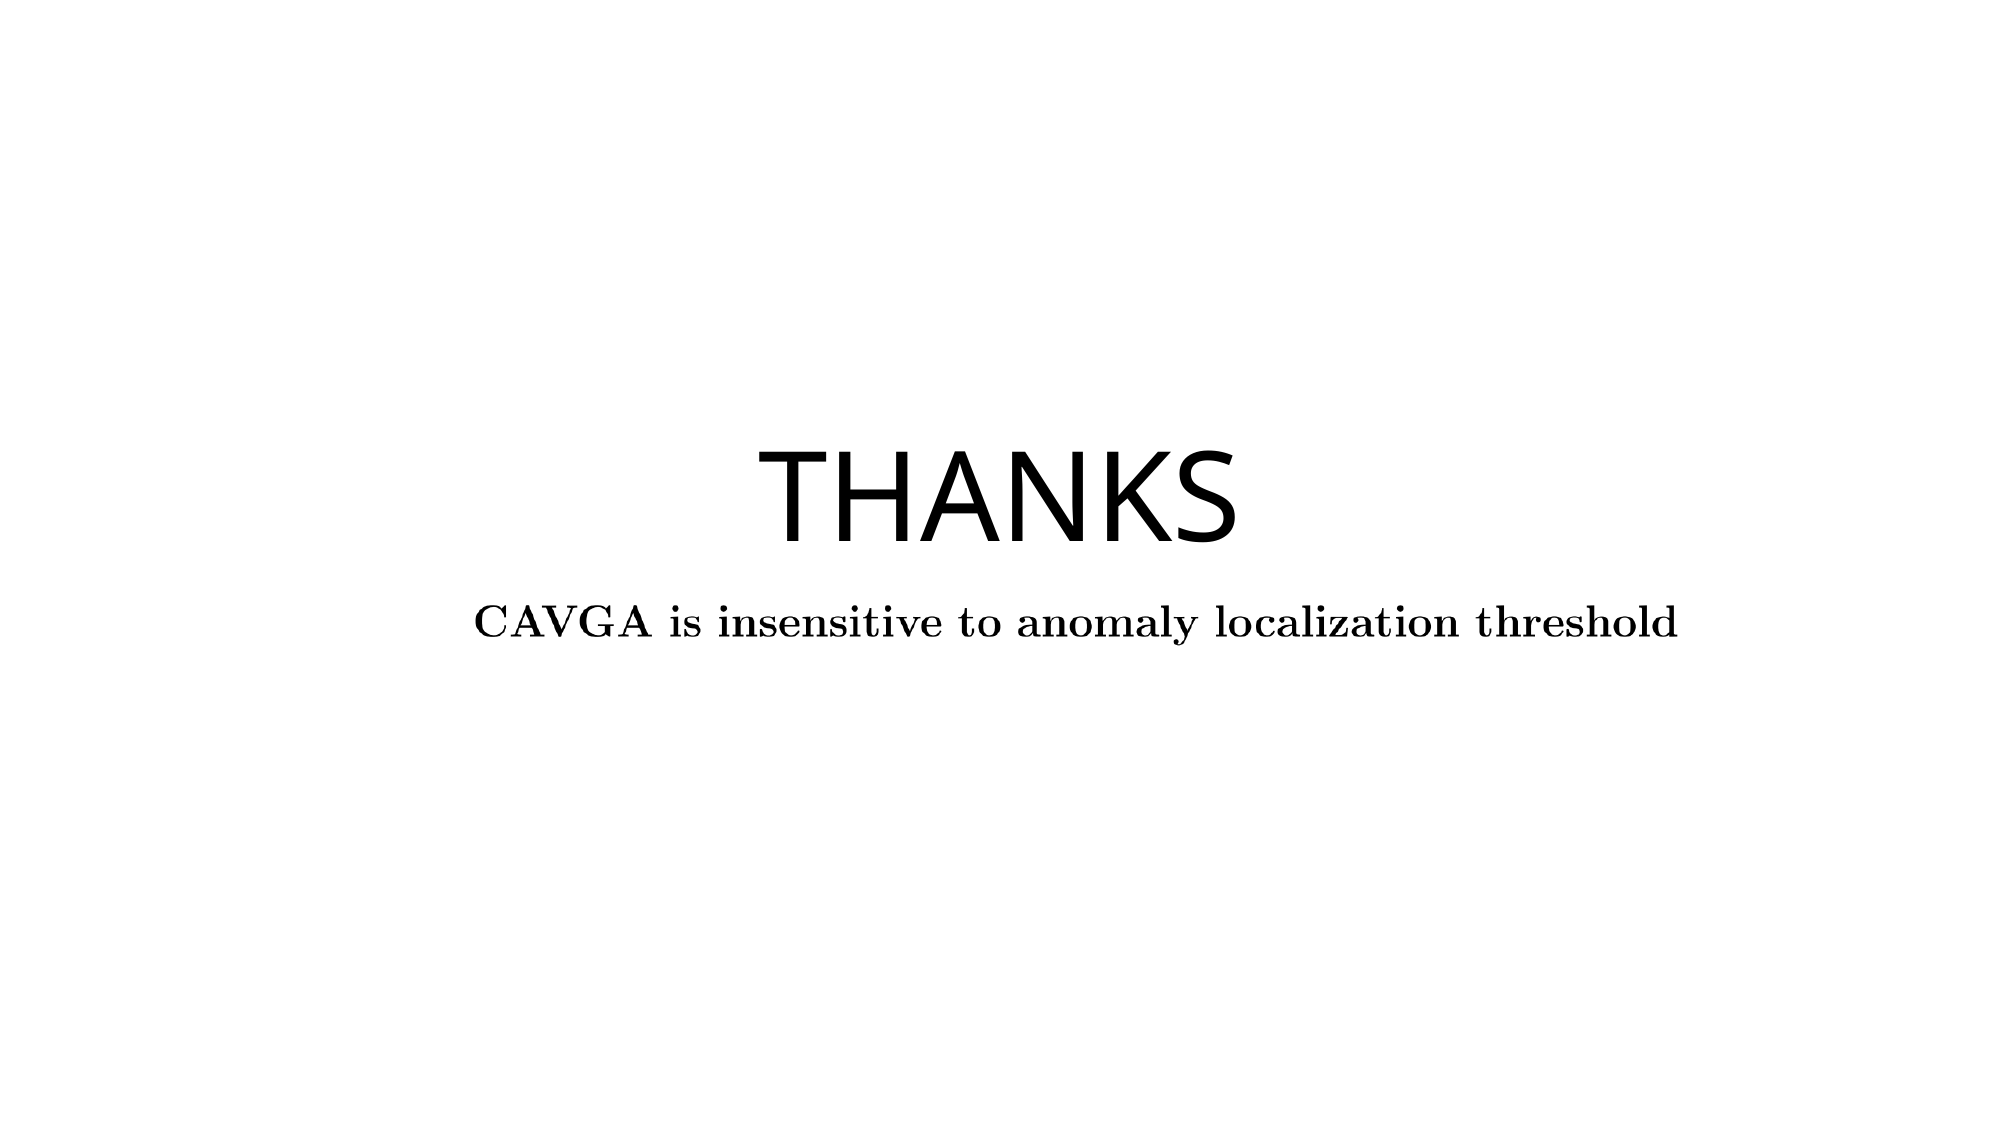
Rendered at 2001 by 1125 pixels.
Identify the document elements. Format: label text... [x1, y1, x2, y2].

picture [454, 590, 1695, 652]
title THANKS [249, 184, 1750, 576]
